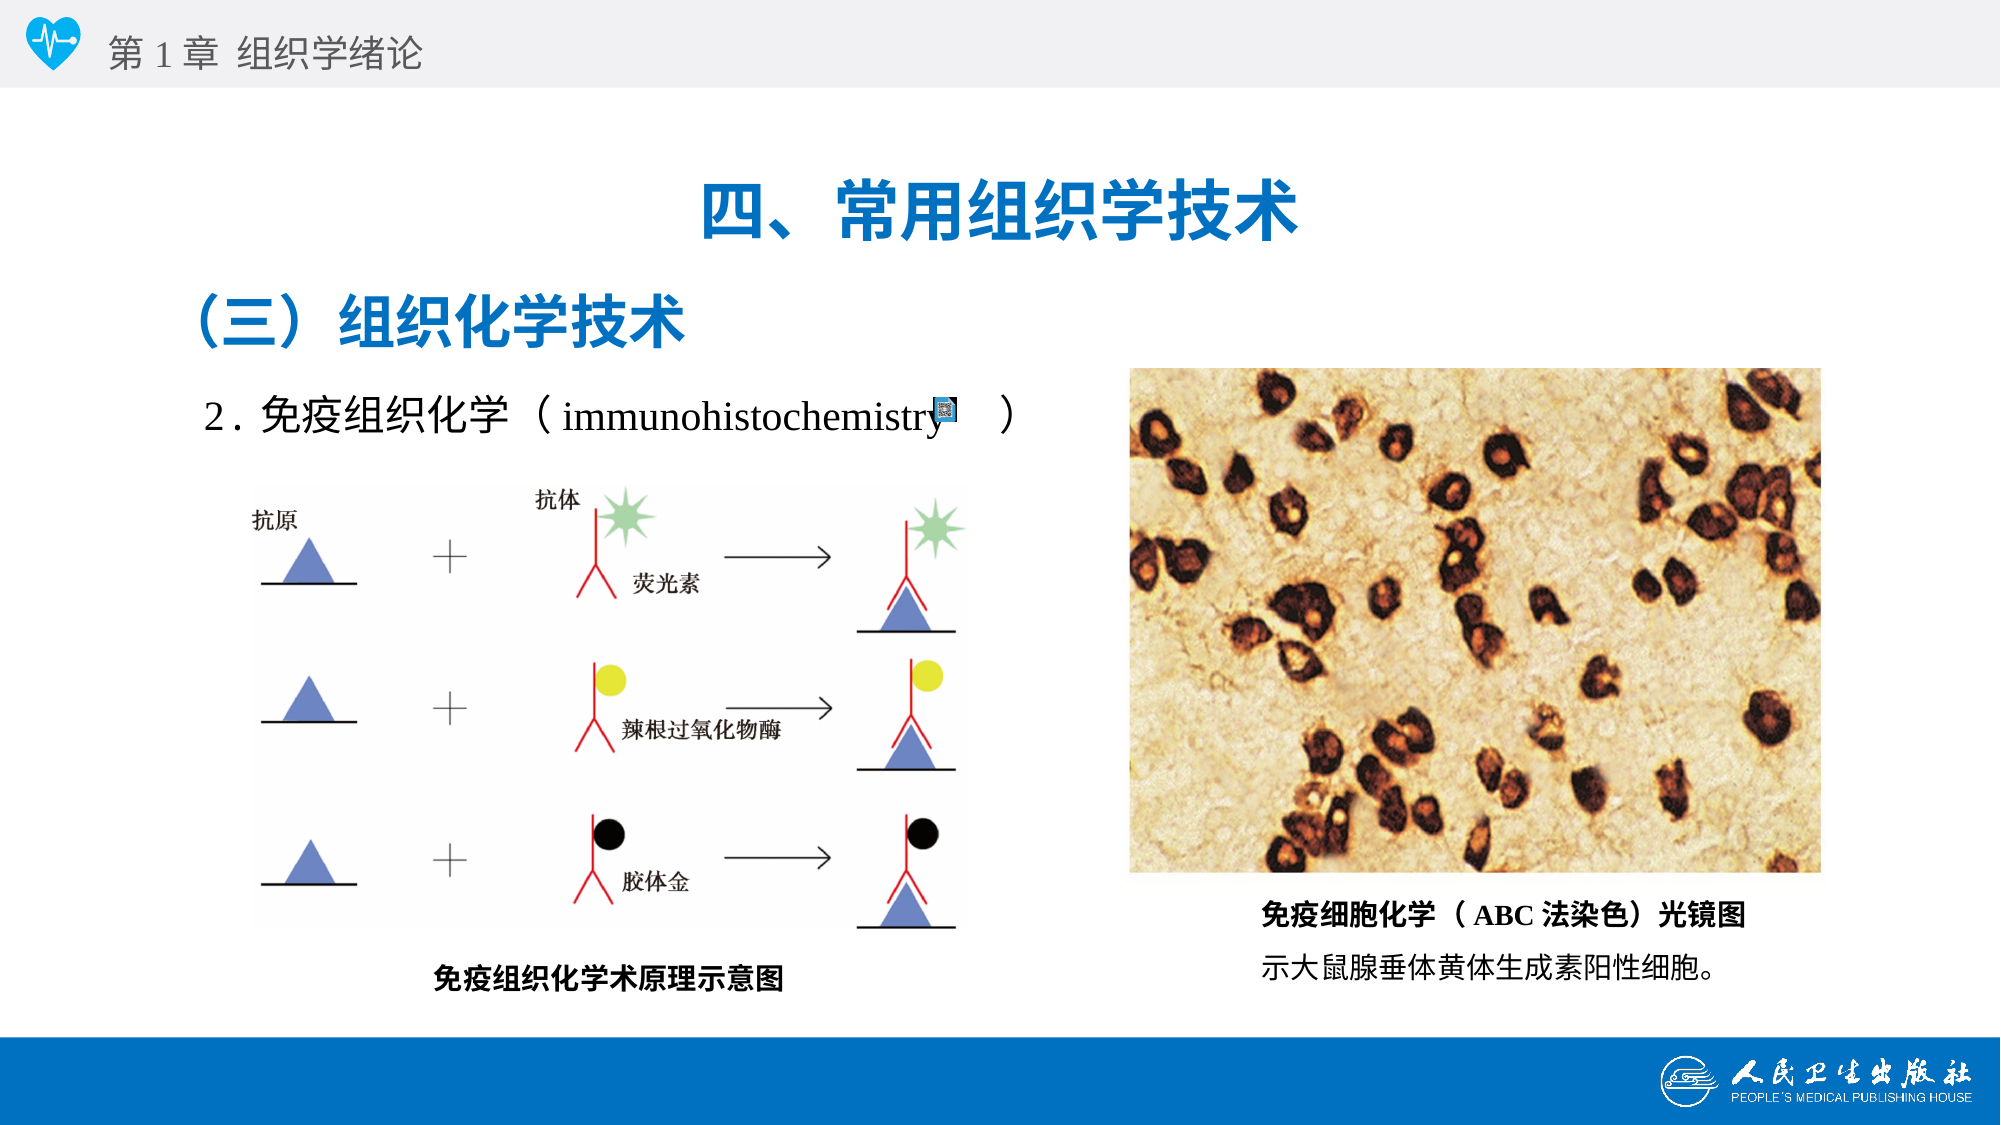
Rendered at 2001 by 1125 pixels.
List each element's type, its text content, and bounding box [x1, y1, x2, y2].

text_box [252, 484, 967, 1004]
text_box （三）组织化学技术 [147, 242, 1029, 363]
text_box 四、常用组织学技术 [147, 121, 1853, 257]
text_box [189, 356, 1071, 439]
text_box 免疫细胞化学（ABC法染色）光镜图 示大鼠腺垂体黄体生成素阳性细胞。 [1246, 891, 1766, 992]
text_box 第1章 组织学绪论 [93, 0, 489, 83]
picture [0, 88, 2001, 1125]
